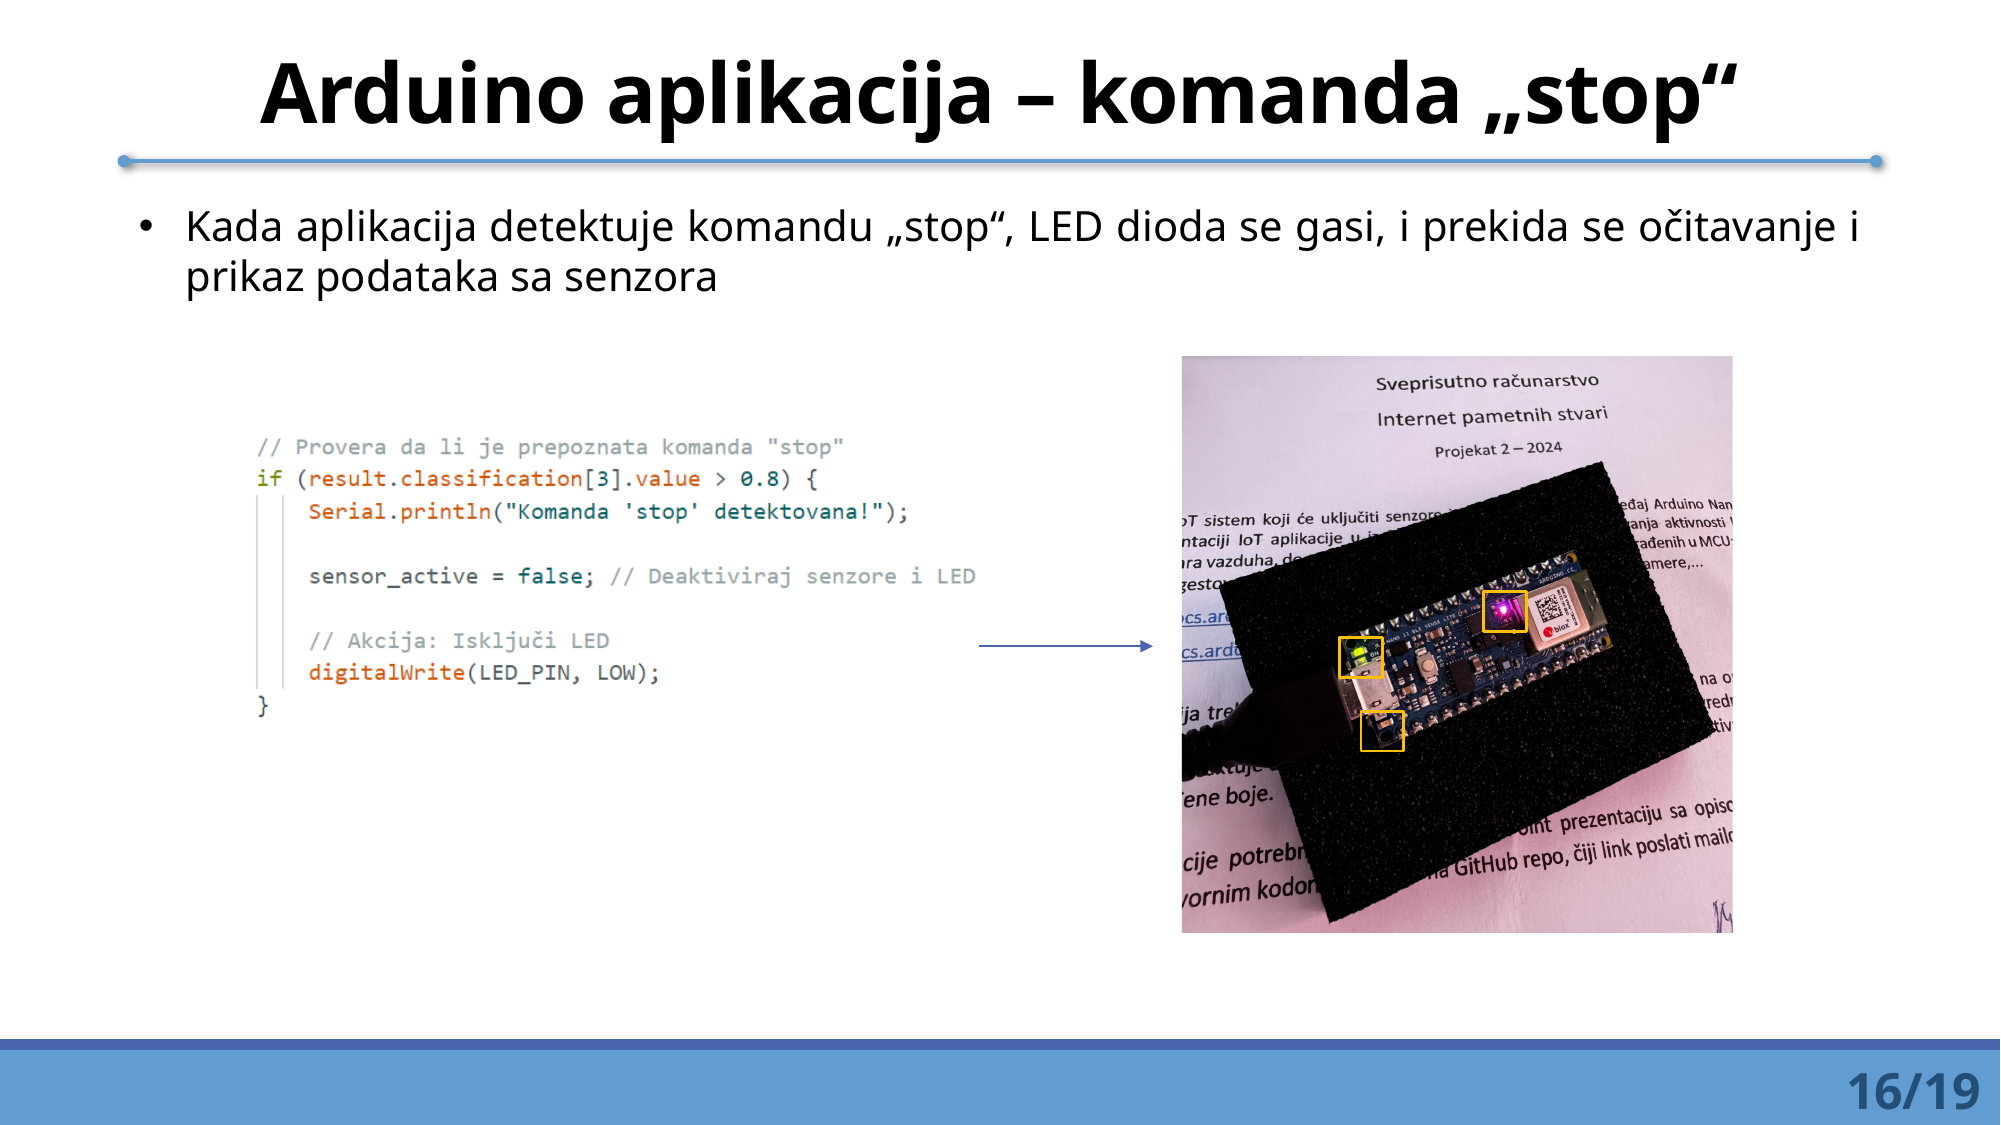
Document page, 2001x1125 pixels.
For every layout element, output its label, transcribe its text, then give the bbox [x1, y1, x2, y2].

title Arduino aplikacija – komanda „stop“ [99, 42, 1900, 148]
text_box Kada aplikacija detektuje komandu „stop“, LED dioda se gasi, i prekida se očitavanje i prikaz podataka sa senzora [123, 192, 1877, 308]
picture [247, 425, 990, 732]
slide_number 16/19 [1824, 1054, 1996, 1125]
picture [1168, 356, 1746, 933]
